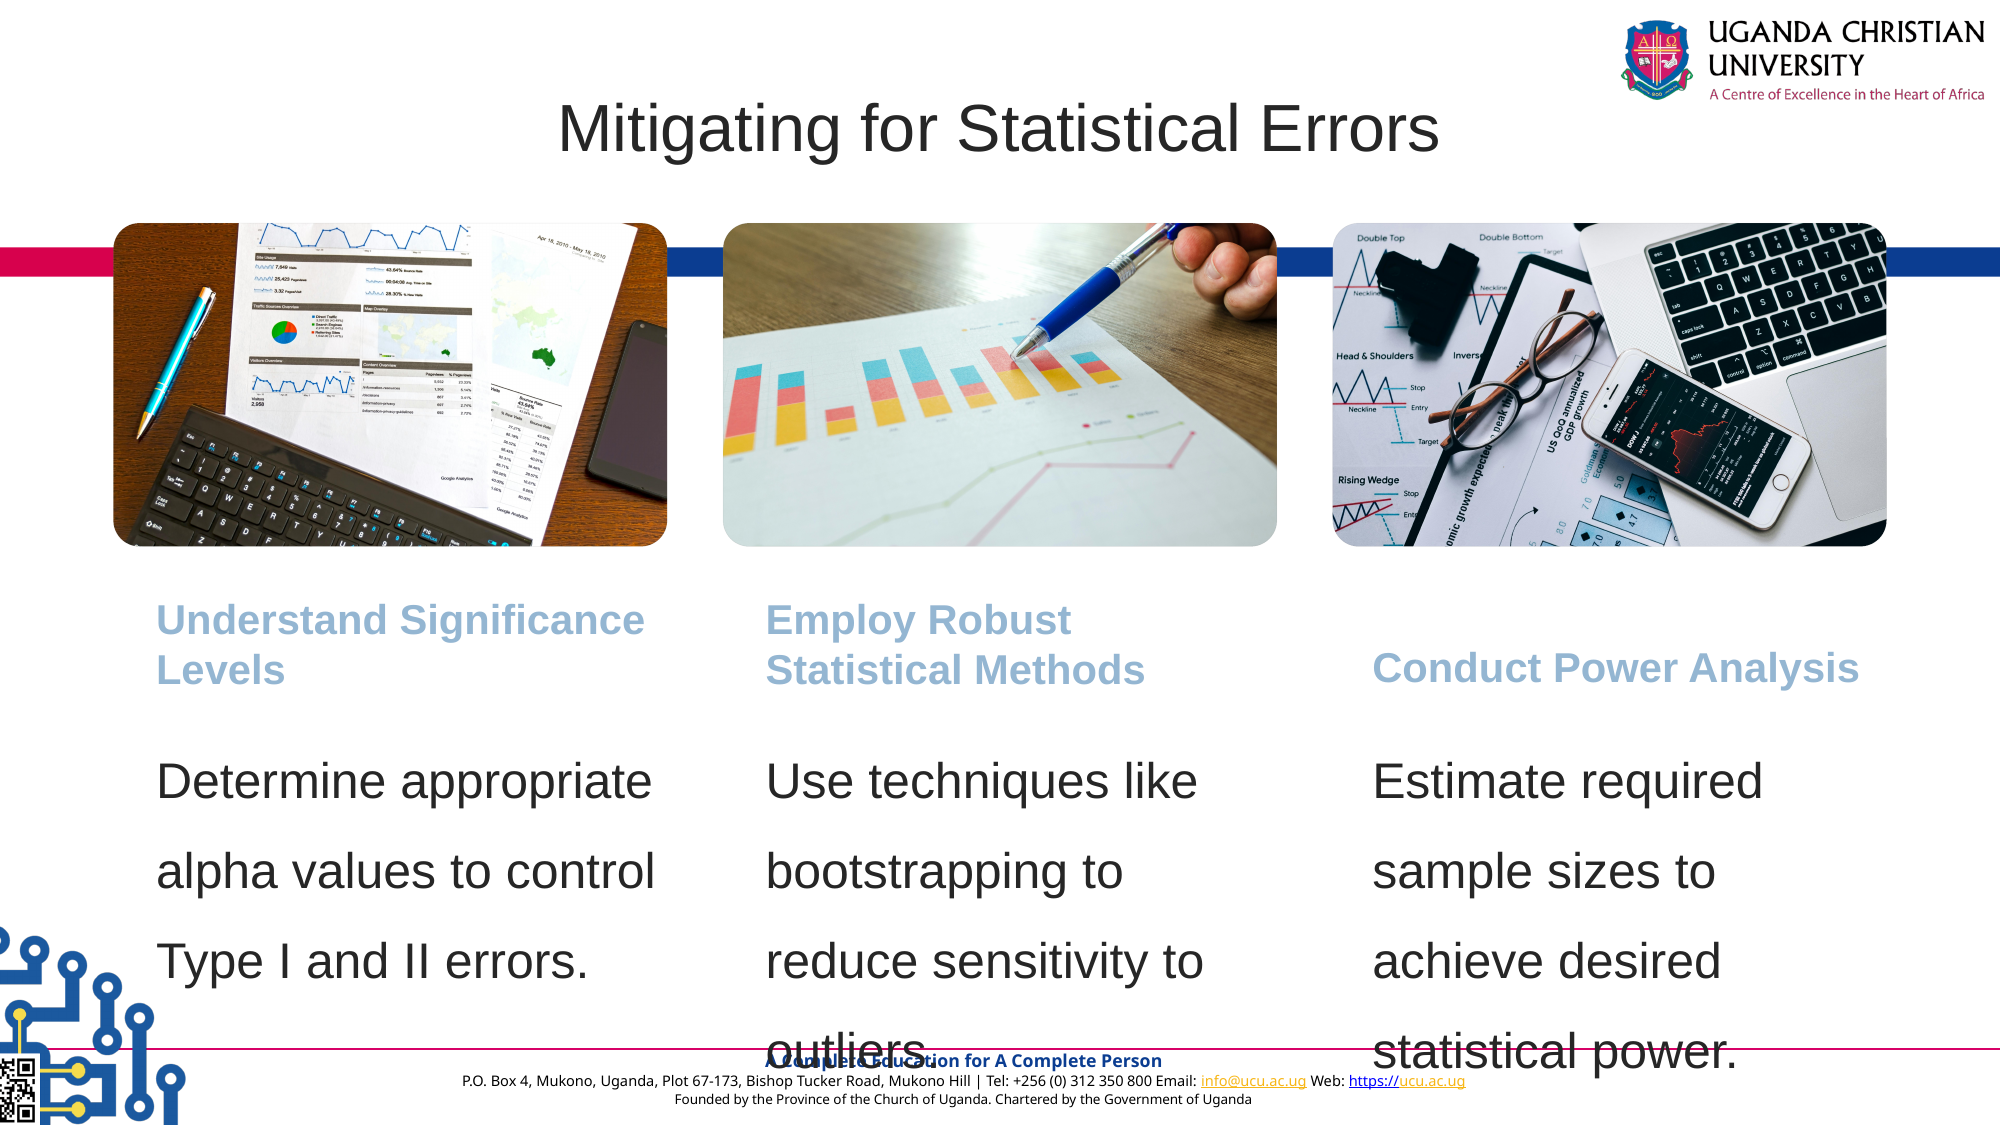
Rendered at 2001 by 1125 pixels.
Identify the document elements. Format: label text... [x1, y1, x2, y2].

title Mitigating for Statistical Errors [114, 64, 1886, 195]
picture [722, 222, 1278, 547]
text_box Determine appropriate alpha values to control Type I and II errors. [156, 718, 668, 1081]
text_box Estimate required sample sizes to achieve desired statistical power. [1372, 718, 1884, 1081]
text_box Employ Robust Statistical Methods [765, 558, 1277, 694]
picture [0, 887, 191, 1125]
picture [113, 222, 668, 547]
picture [1603, 0, 2000, 121]
text_box Use techniques like bootstrapping to reduce sensitivity to outliers. [765, 718, 1277, 1081]
text_box Conduct Power Analysis [1372, 556, 1884, 691]
picture [1332, 222, 1887, 547]
text_box Understand Significance Levels [156, 558, 668, 694]
